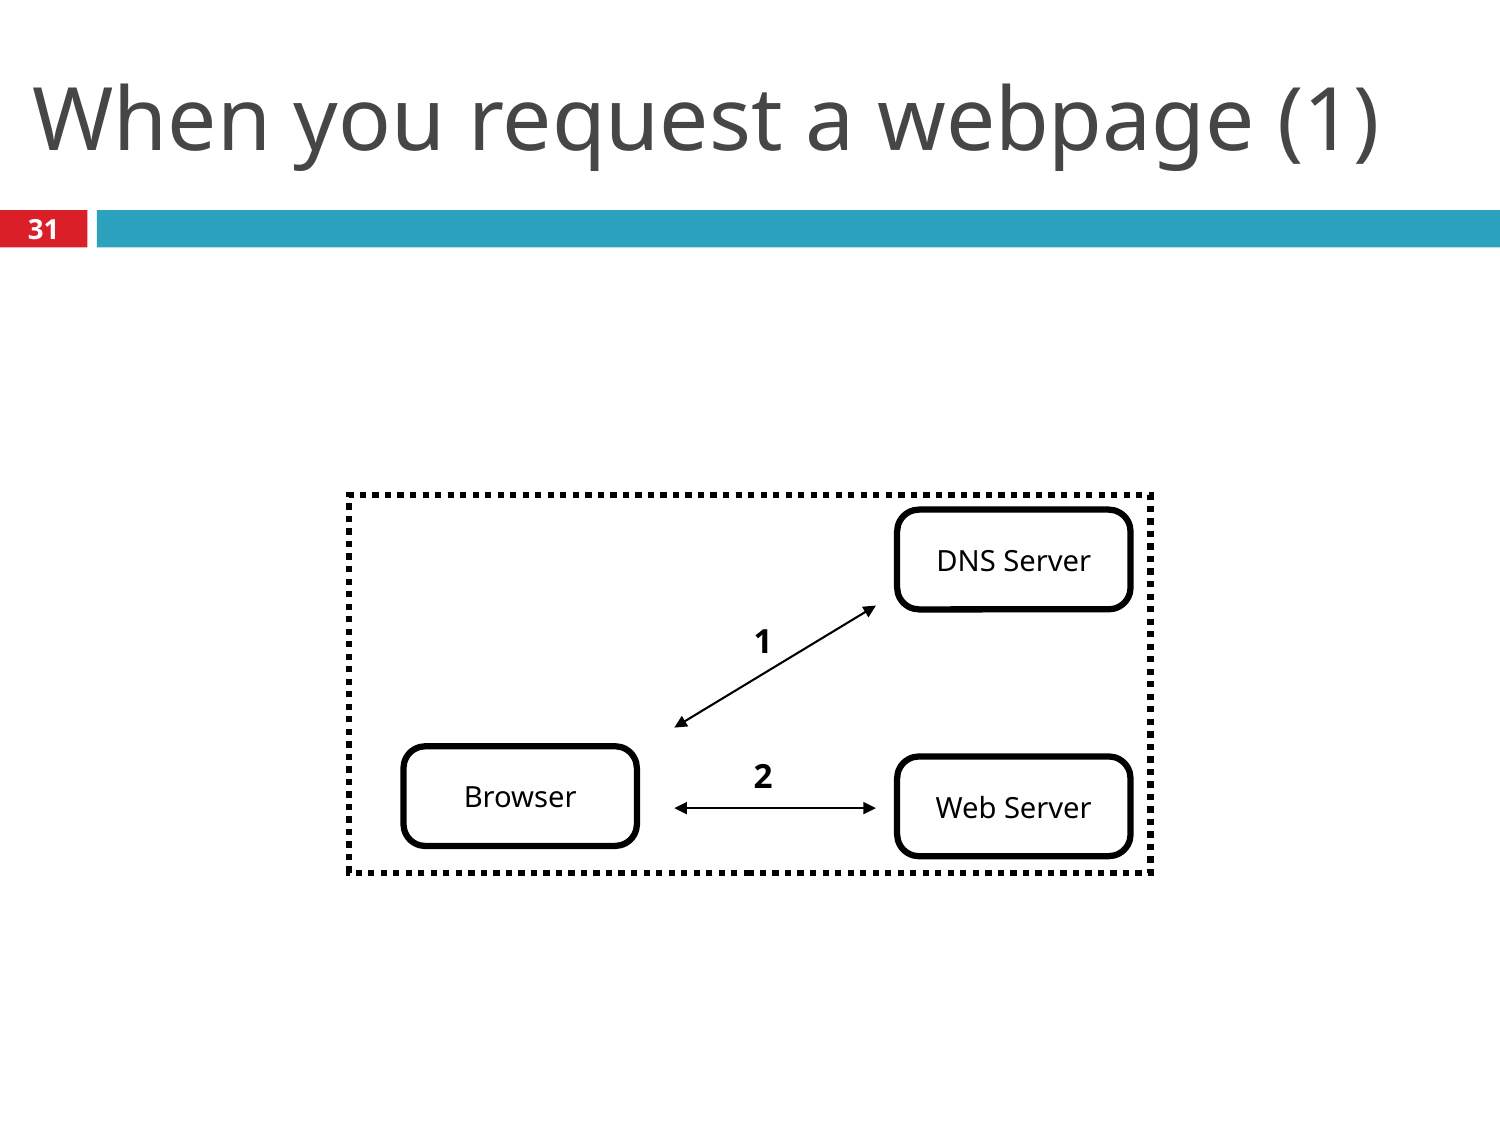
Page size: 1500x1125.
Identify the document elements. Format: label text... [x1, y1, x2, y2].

text_box 2 [747, 749, 779, 801]
title When you request a webpage (1) [24, 34, 1476, 198]
text_box [349, 495, 1151, 873]
slide_number 31 [17, 204, 71, 258]
text_box 1 [747, 614, 779, 666]
